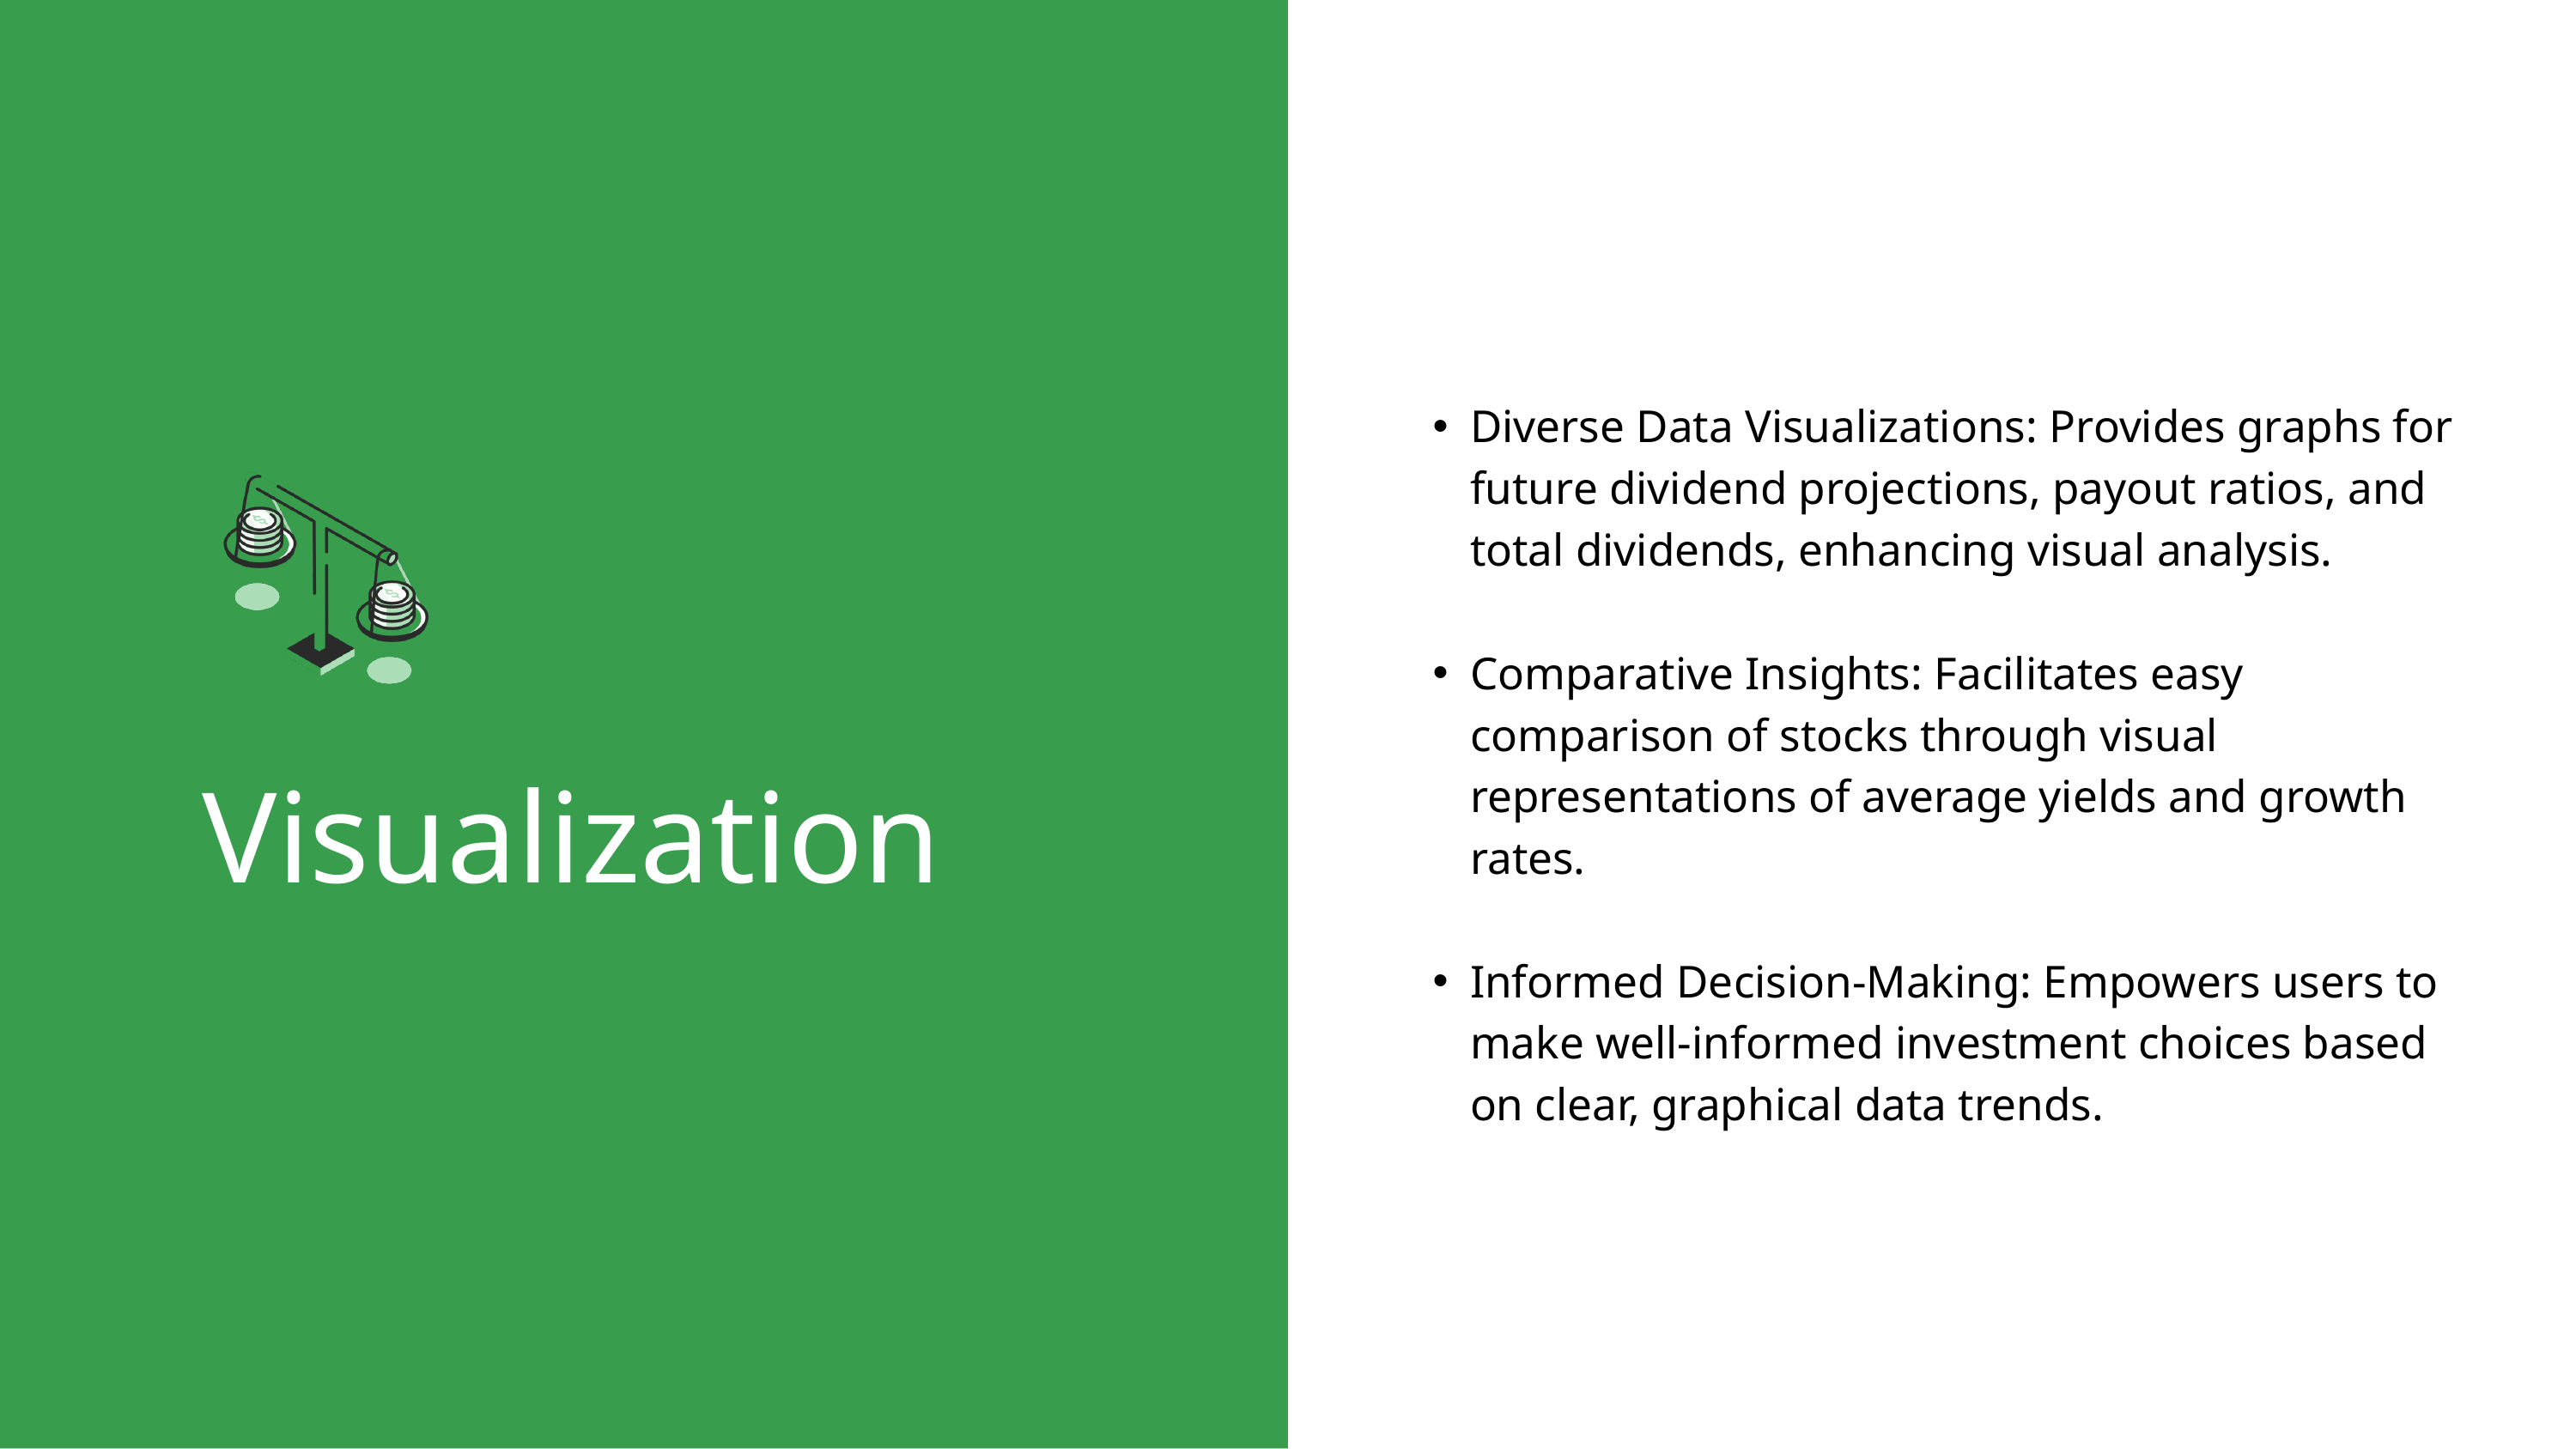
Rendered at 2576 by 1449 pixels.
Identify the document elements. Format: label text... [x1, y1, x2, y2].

text_box Diverse Data Visualizations: Provides graphs for future dividend projections, payout ratios, and total dividends, enhancing visual analysis. Comparative Insights: Facilitates easy comparison of stocks through visual representations of average yields and growth rates. Informed Decision-Making: Empowers users to make well-informed investment choices based on clear, graphical data trends. [1394, 390, 2468, 1130]
text_box [0, 0, 1288, 1449]
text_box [202, 471, 1142, 1038]
